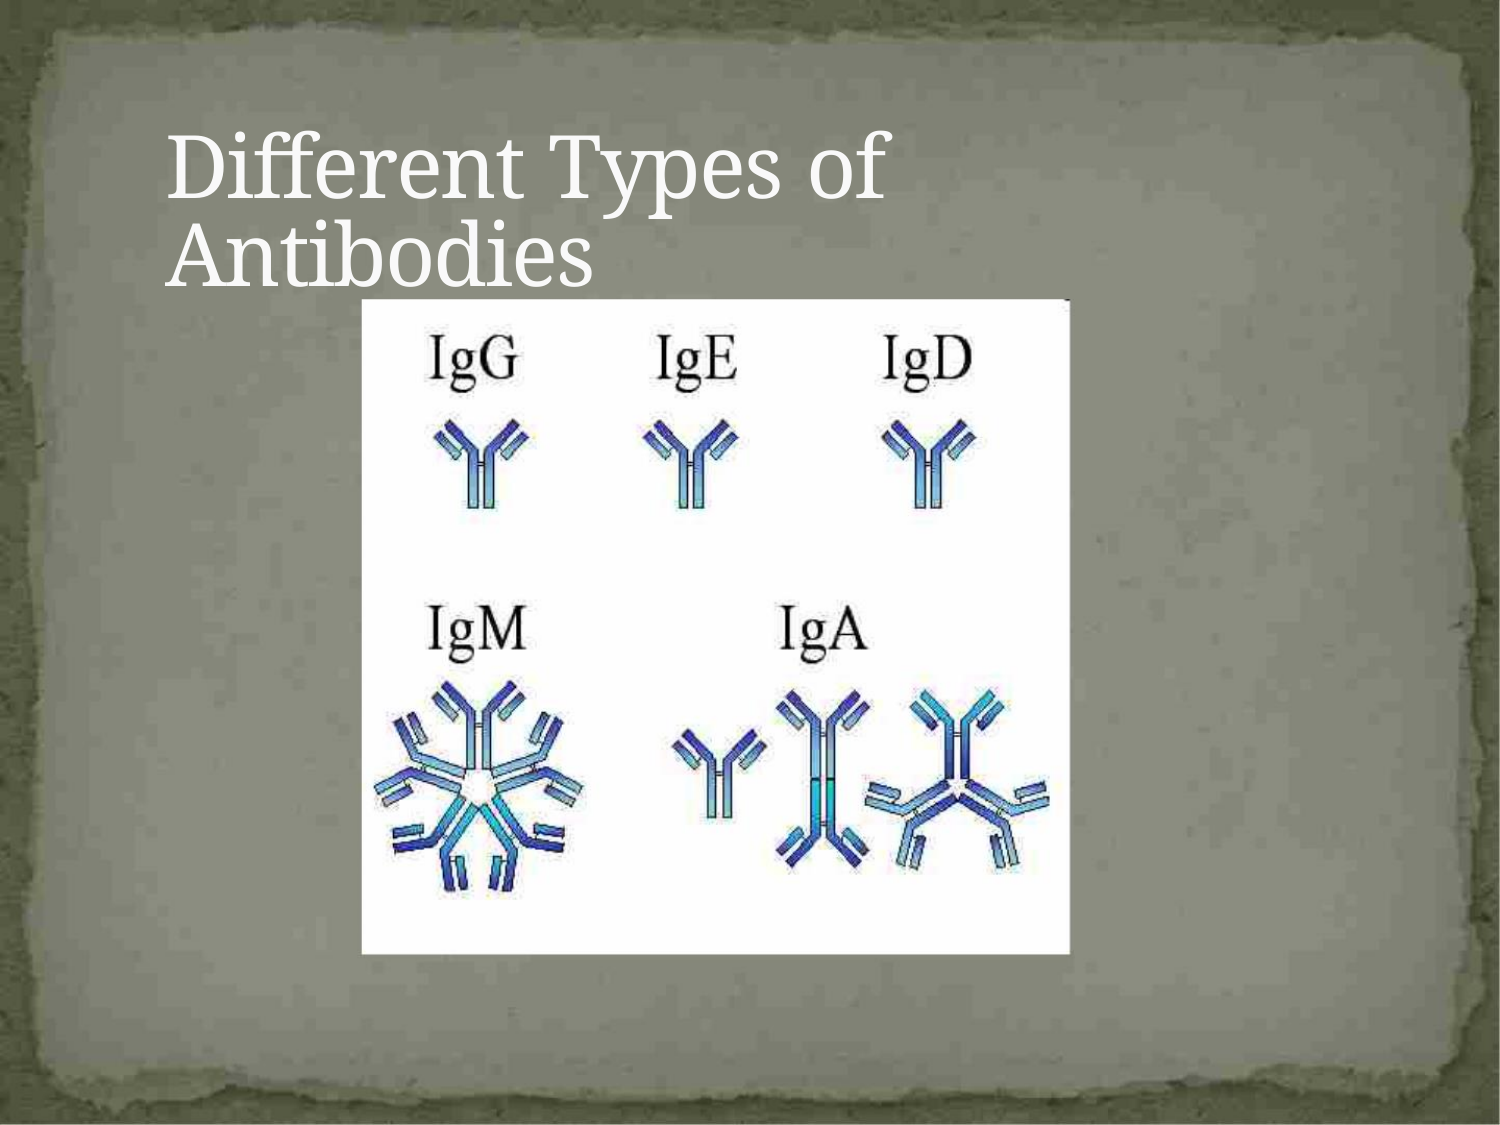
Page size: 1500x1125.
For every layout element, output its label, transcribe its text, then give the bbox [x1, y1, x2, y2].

text_box Different Types of Antibodies [164, 128, 1251, 304]
text_box [0, 0, 1500, 1125]
